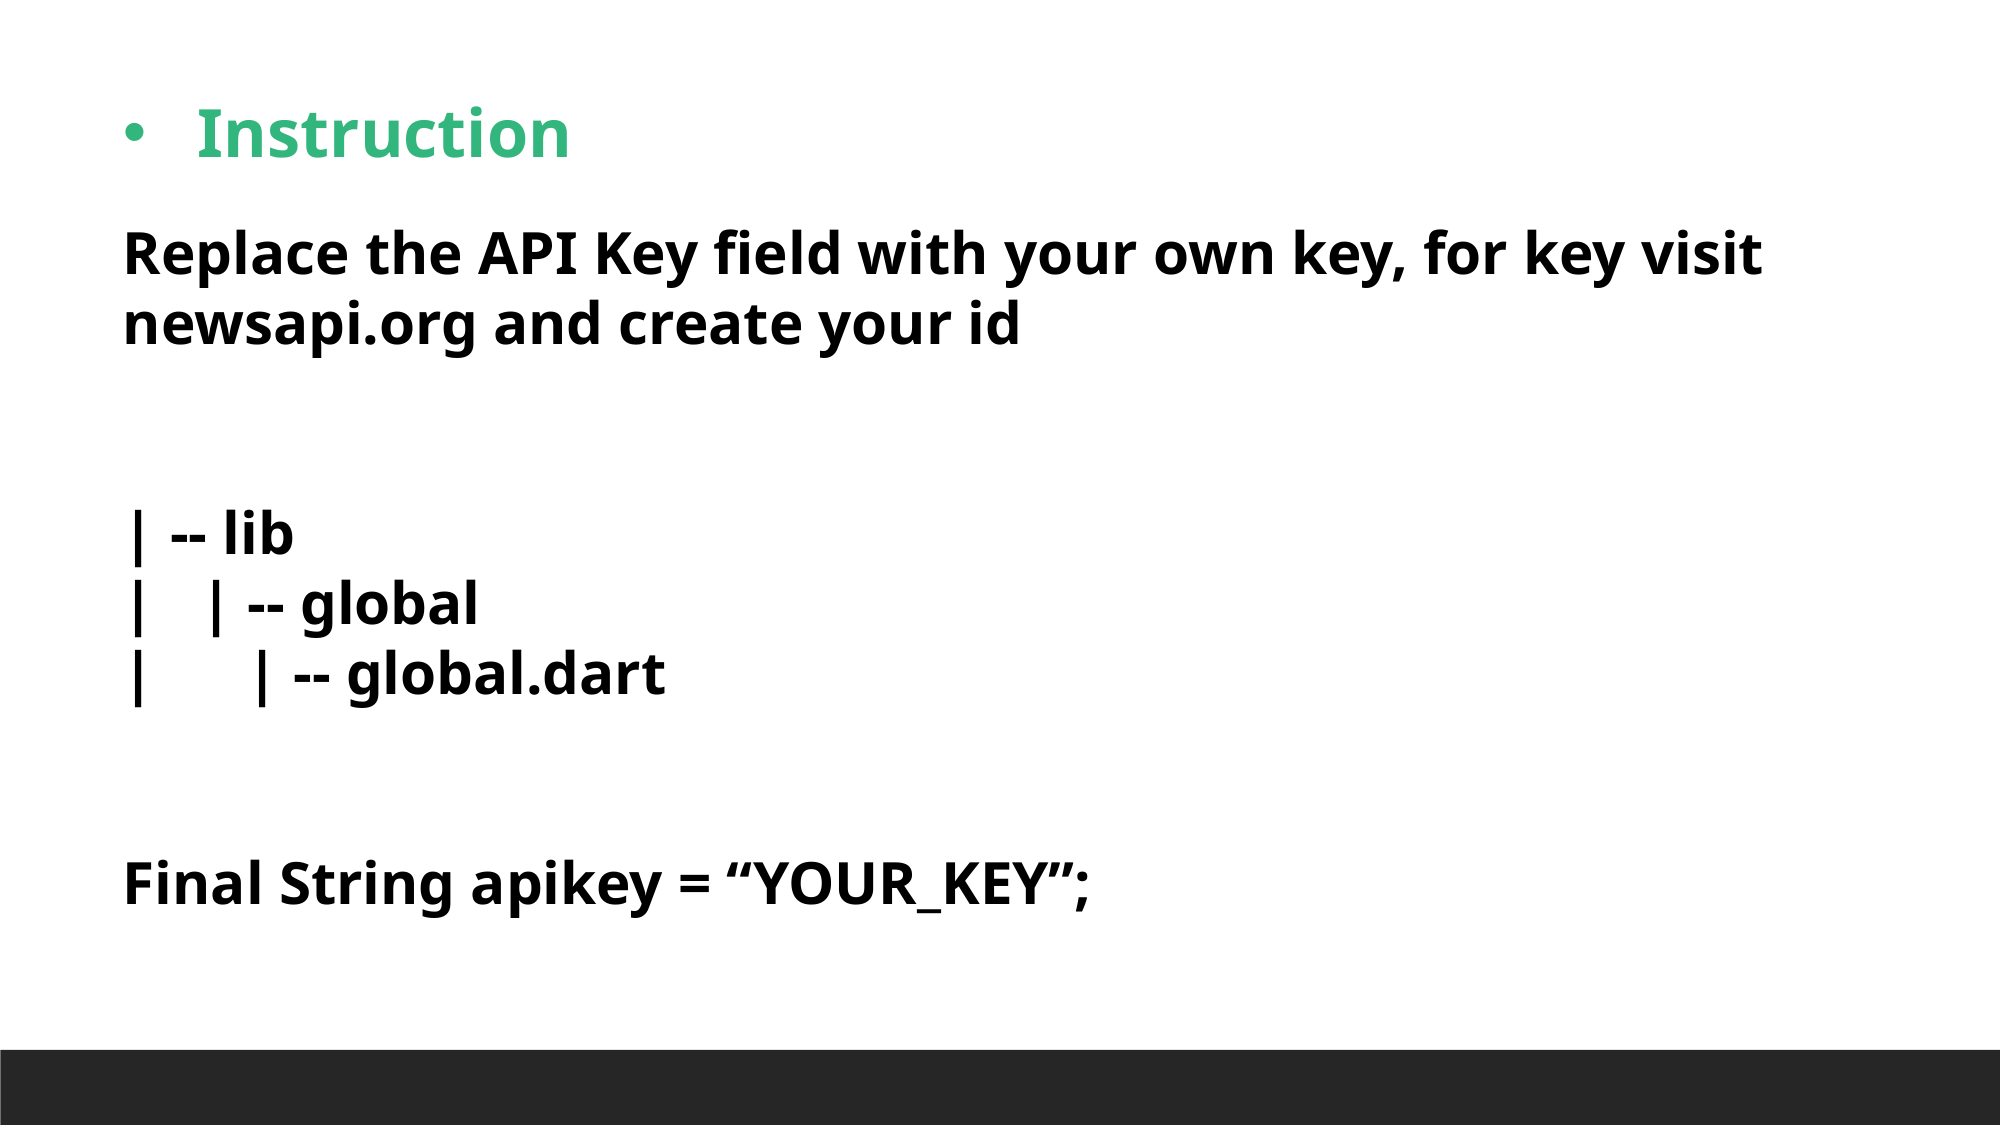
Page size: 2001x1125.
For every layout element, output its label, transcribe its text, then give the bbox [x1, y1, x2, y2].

text_box Instruction Replace the API Key field with your own key, for key visit newsapi.org and create your id | -- lib | | -- global | | -- global.dart Final String apikey = “YOUR_KEY”; [108, 83, 1892, 924]
